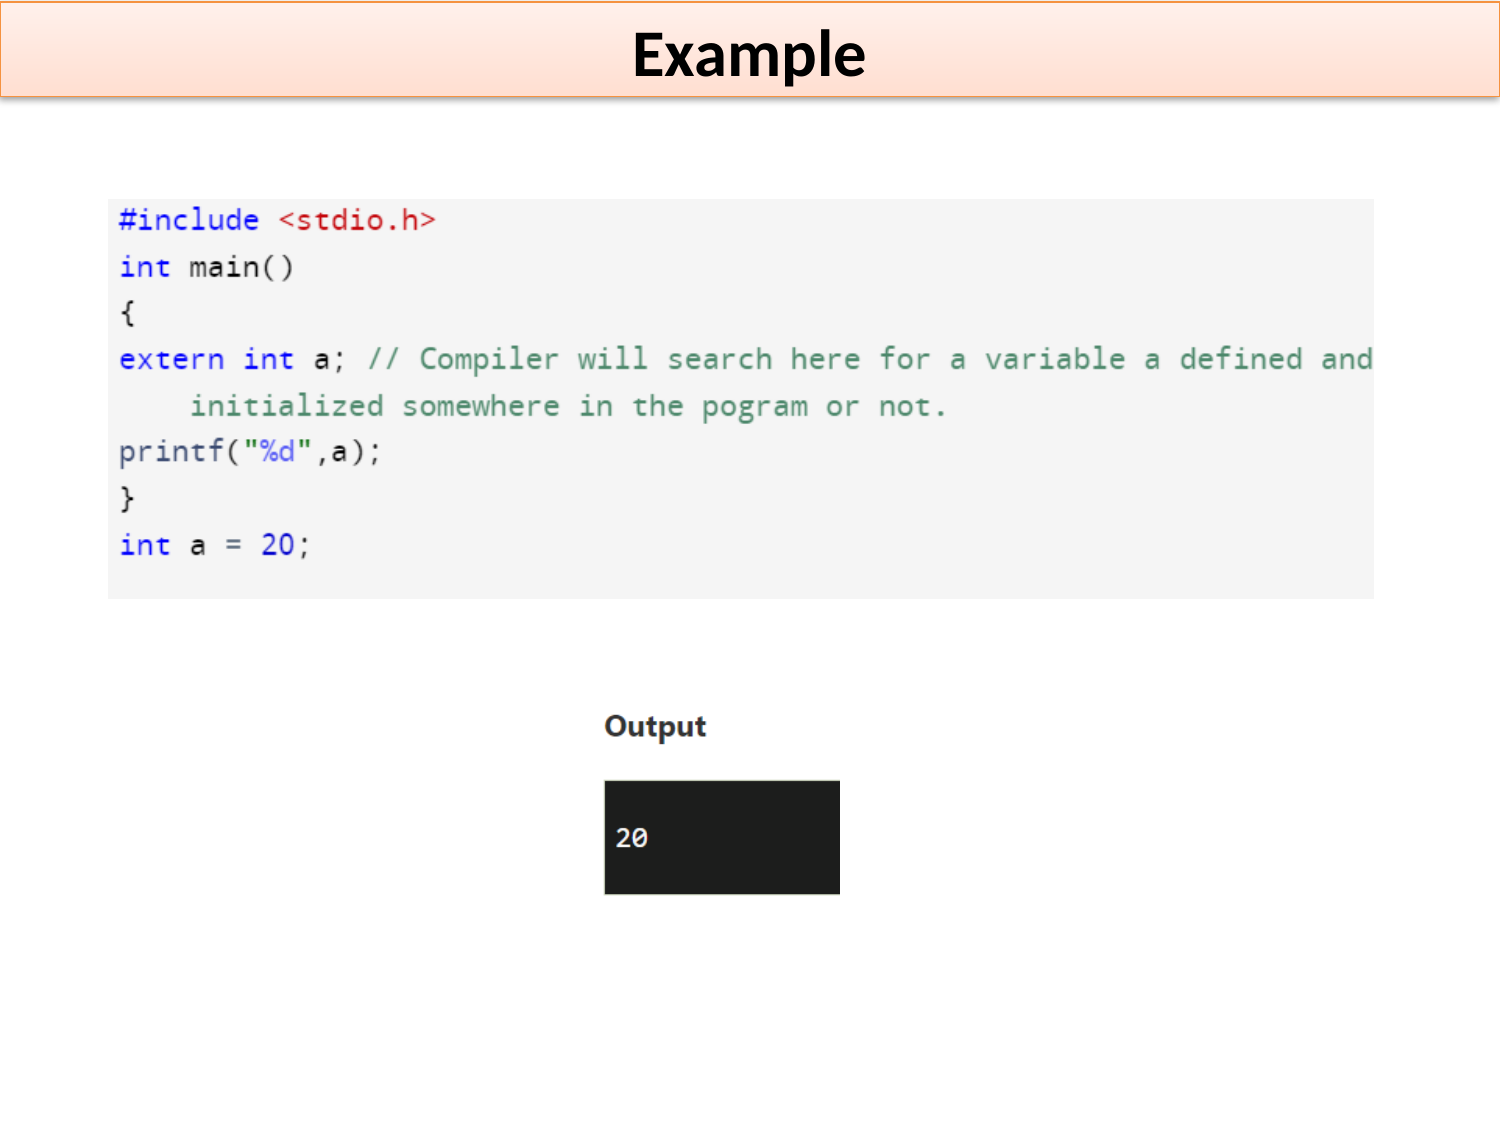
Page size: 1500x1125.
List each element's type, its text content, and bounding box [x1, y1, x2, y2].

text_box Example [0, 1, 1500, 97]
picture [107, 199, 1374, 600]
picture [599, 700, 840, 907]
